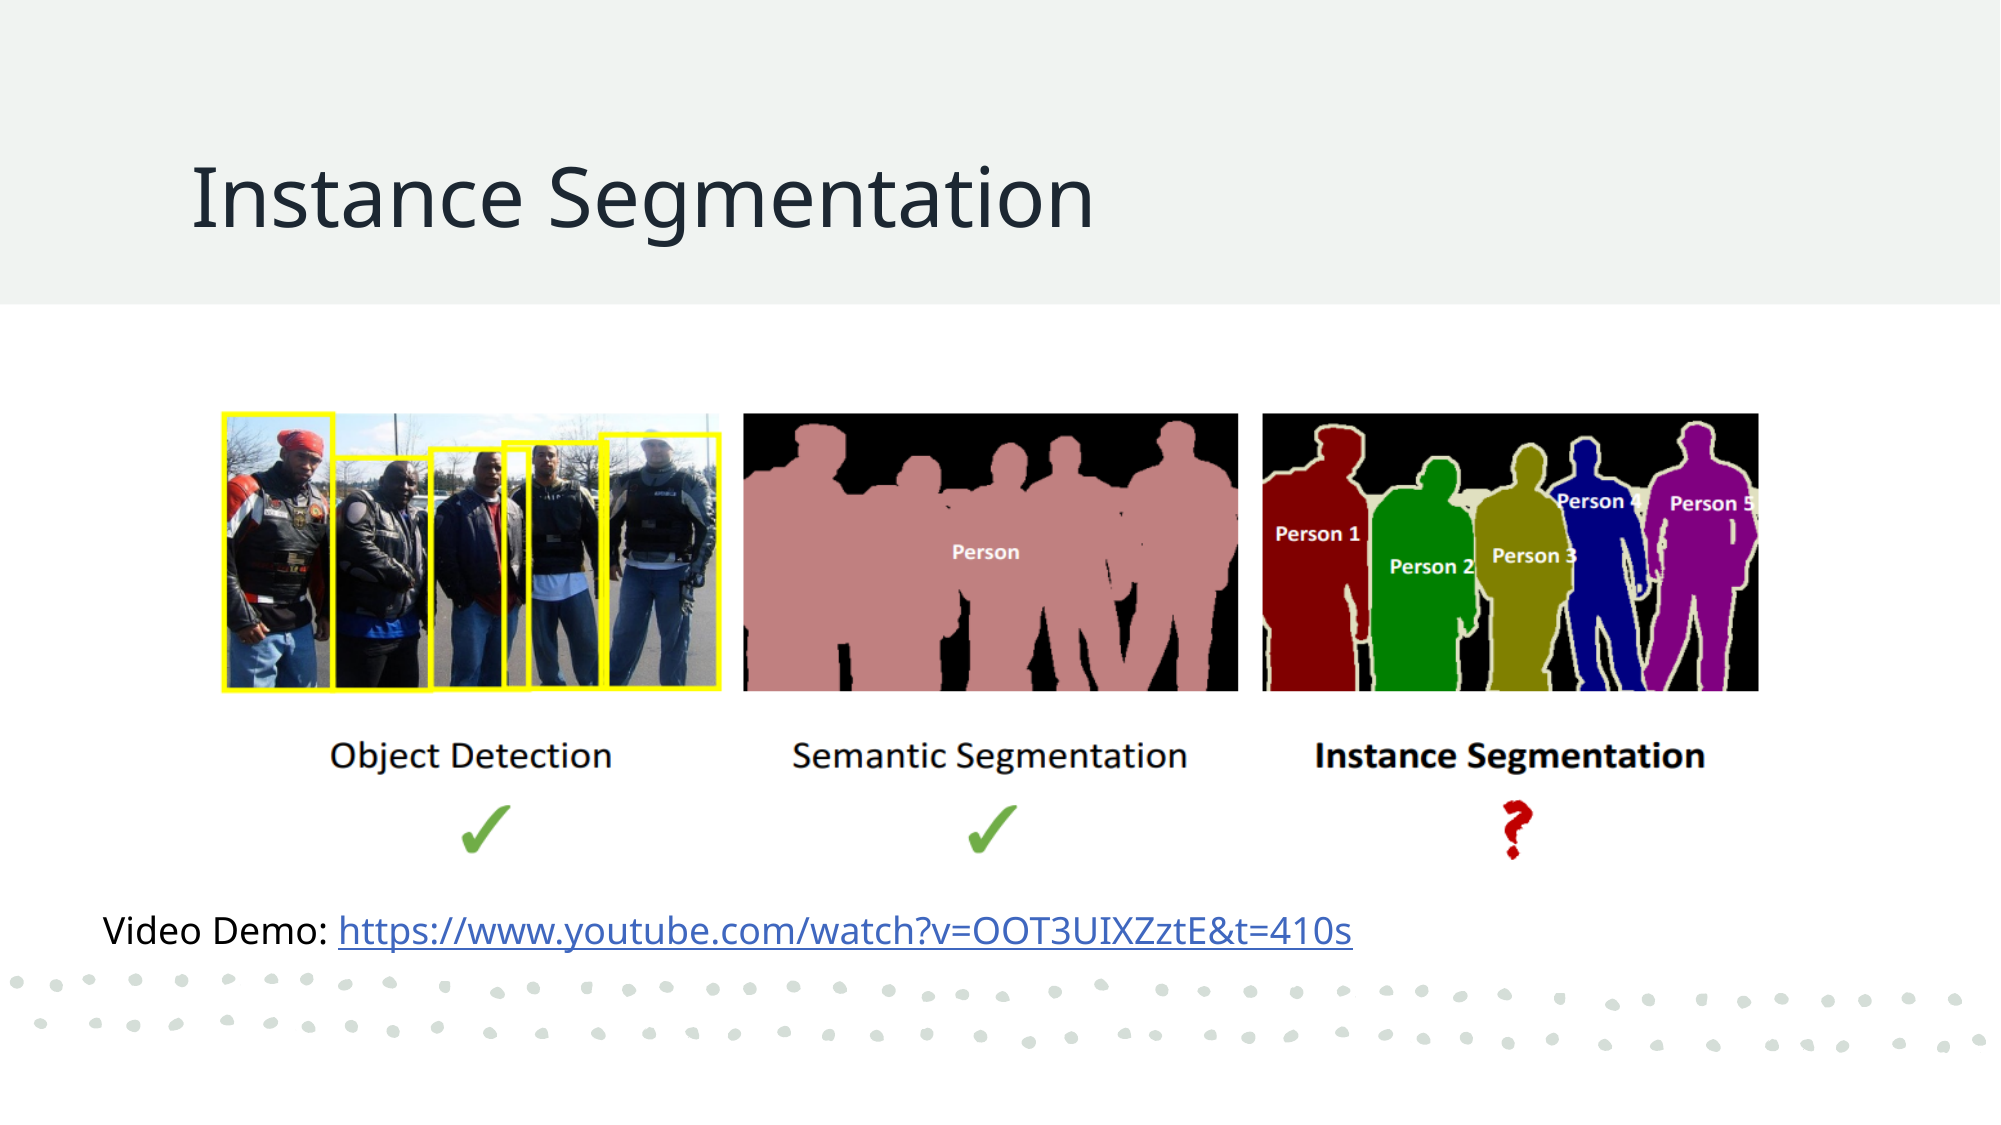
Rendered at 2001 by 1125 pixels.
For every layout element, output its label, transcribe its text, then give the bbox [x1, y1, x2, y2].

text_box Video Demo: https://www.youtube.com/watch?v=OOT3UIXZztE&t=410s [88, 899, 1368, 966]
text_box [8, 970, 1988, 1060]
picture [191, 342, 1787, 929]
title Instance Segmentation [176, 106, 1898, 282]
text_box [0, 0, 2000, 305]
text_box [0, 305, 2000, 1125]
